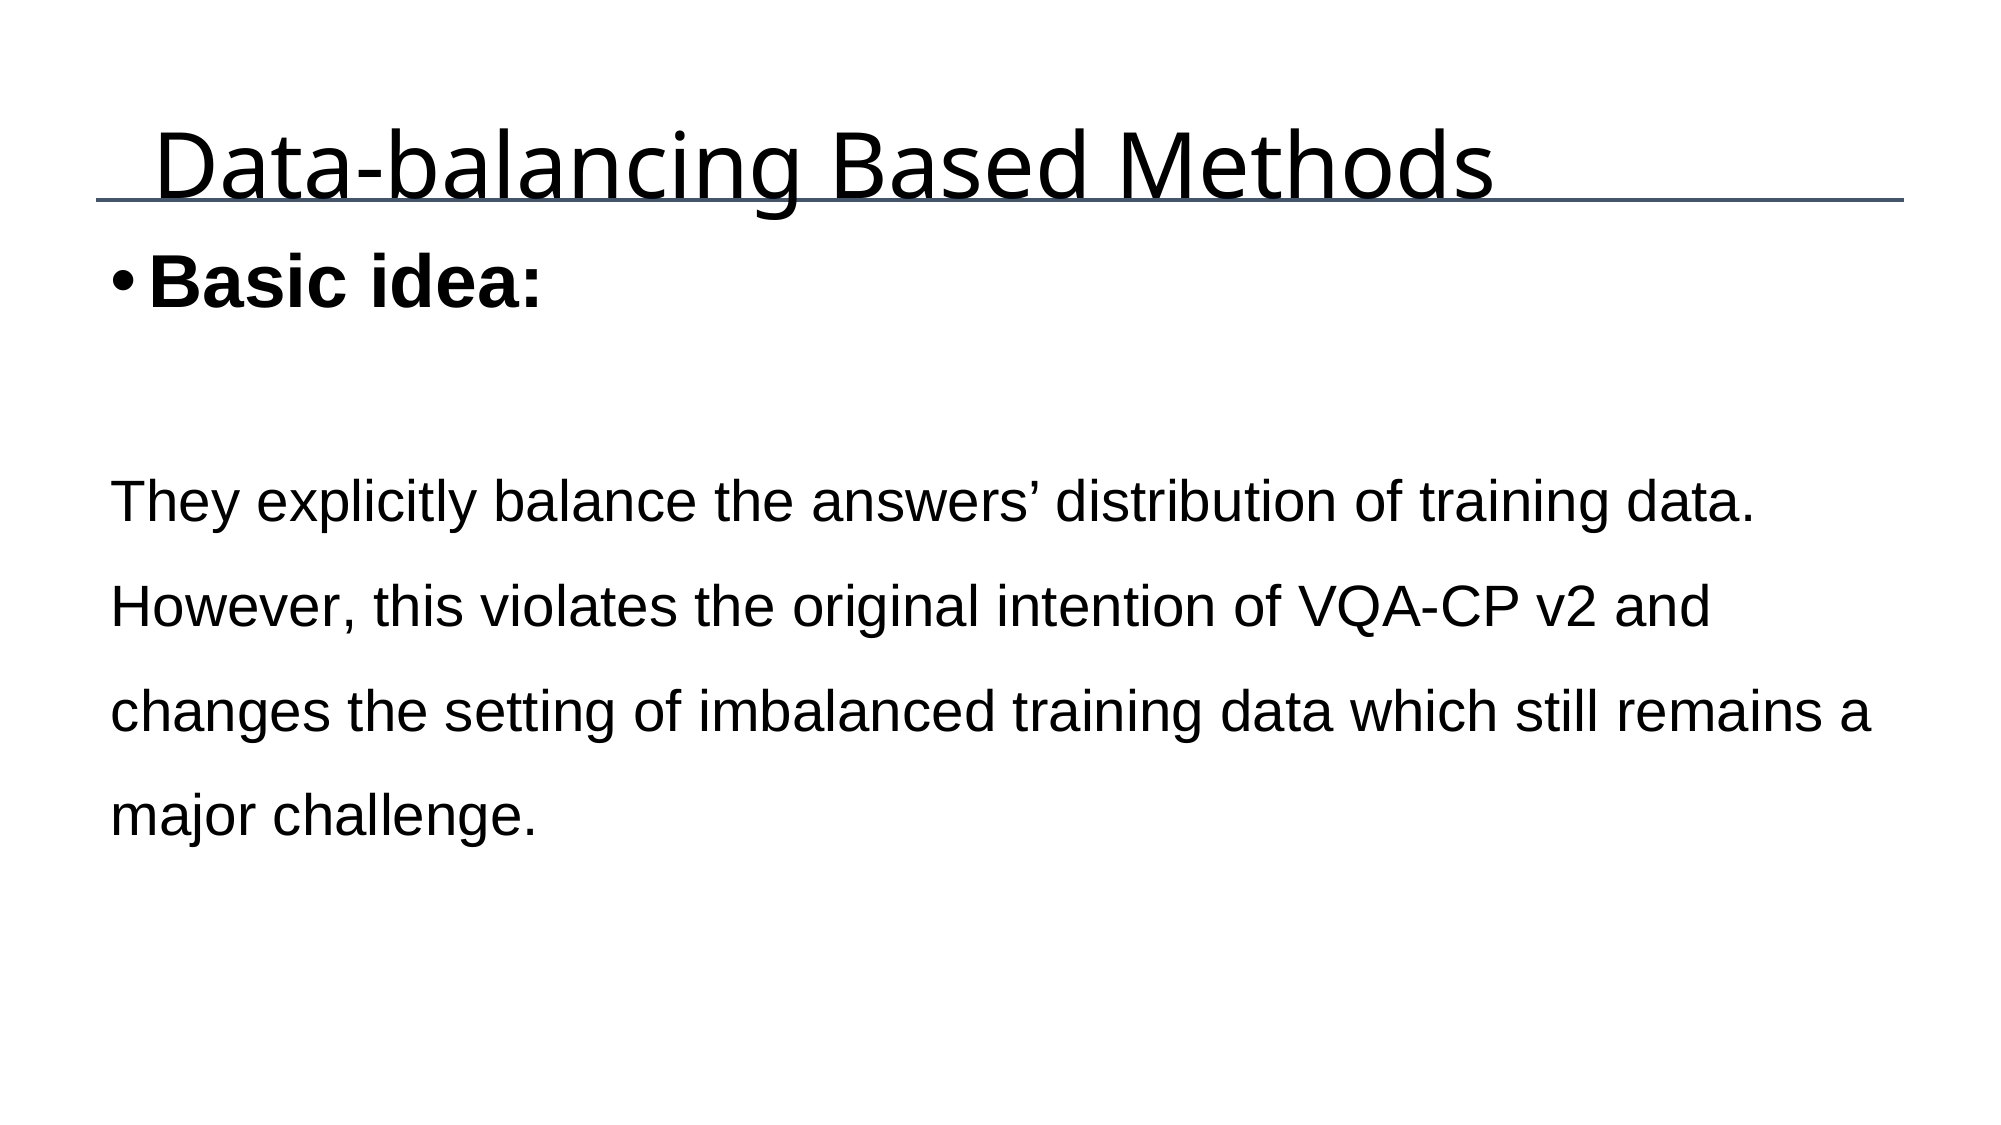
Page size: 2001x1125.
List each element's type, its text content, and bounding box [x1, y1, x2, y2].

title Data-balancing Based Methods [137, 59, 1863, 235]
list Basic idea: They explicitly balance the answers’ distribution of training data. However, this violates the original intention of VQA-CP v2 and changes the setting of imbalanced training data which still remains a major challenge. [95, 235, 1904, 1029]
